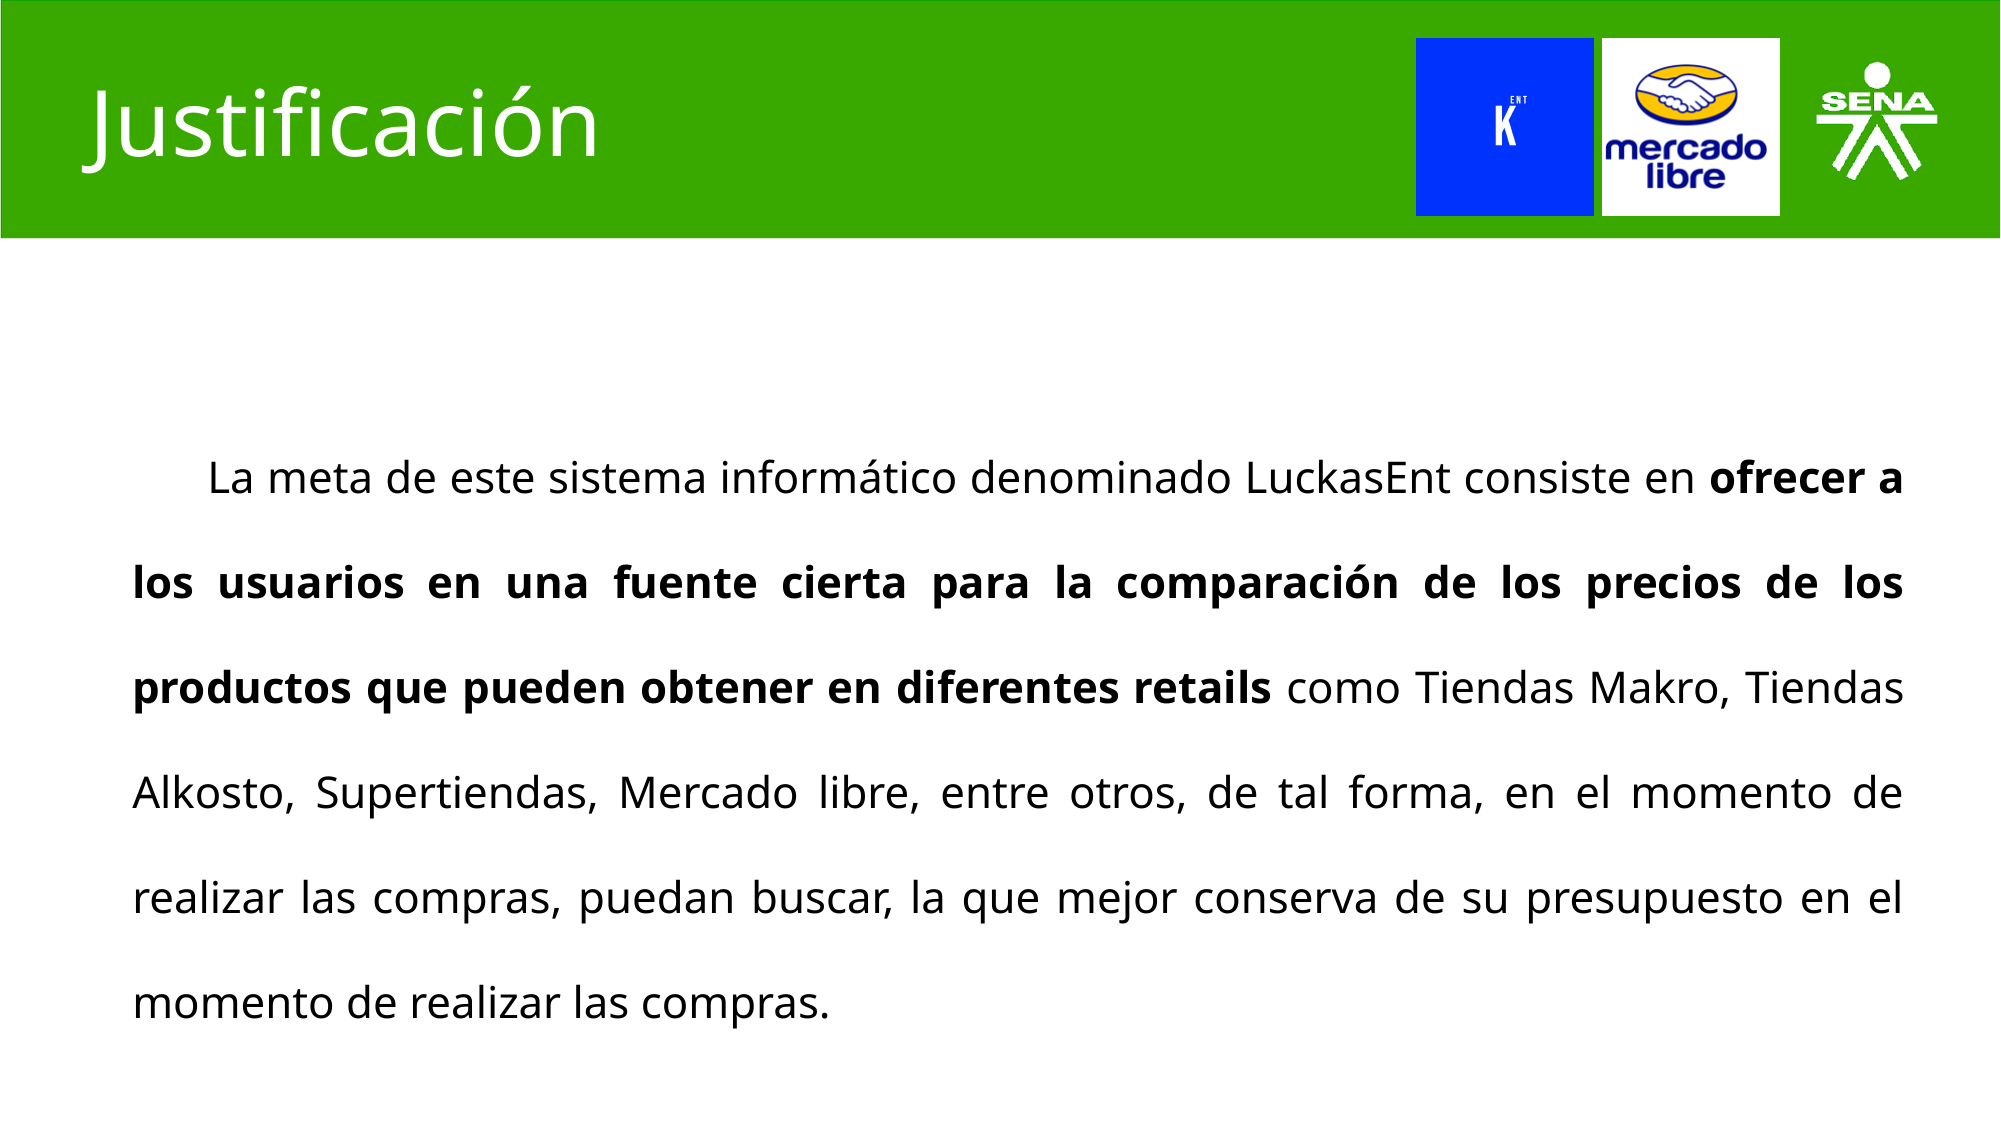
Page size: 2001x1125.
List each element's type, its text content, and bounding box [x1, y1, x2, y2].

text_box La meta de este sistema informático denominado LuckasEnt consiste en ofrecer a los usuarios en una fuente cierta para la comparación de los precios de los productos que pueden obtener en diferentes retails como Tiendas Makro, Tiendas Alkosto, Supertiendas, Mercado libre, entre otros, de tal forma, en el momento de realizar las compras, puedan buscar, la que mejor conserva de su presupuesto en el momento de realizar las compras. [42, 389, 1921, 1065]
picture [0, 0, 2001, 1125]
title Justificación [74, 18, 1800, 236]
